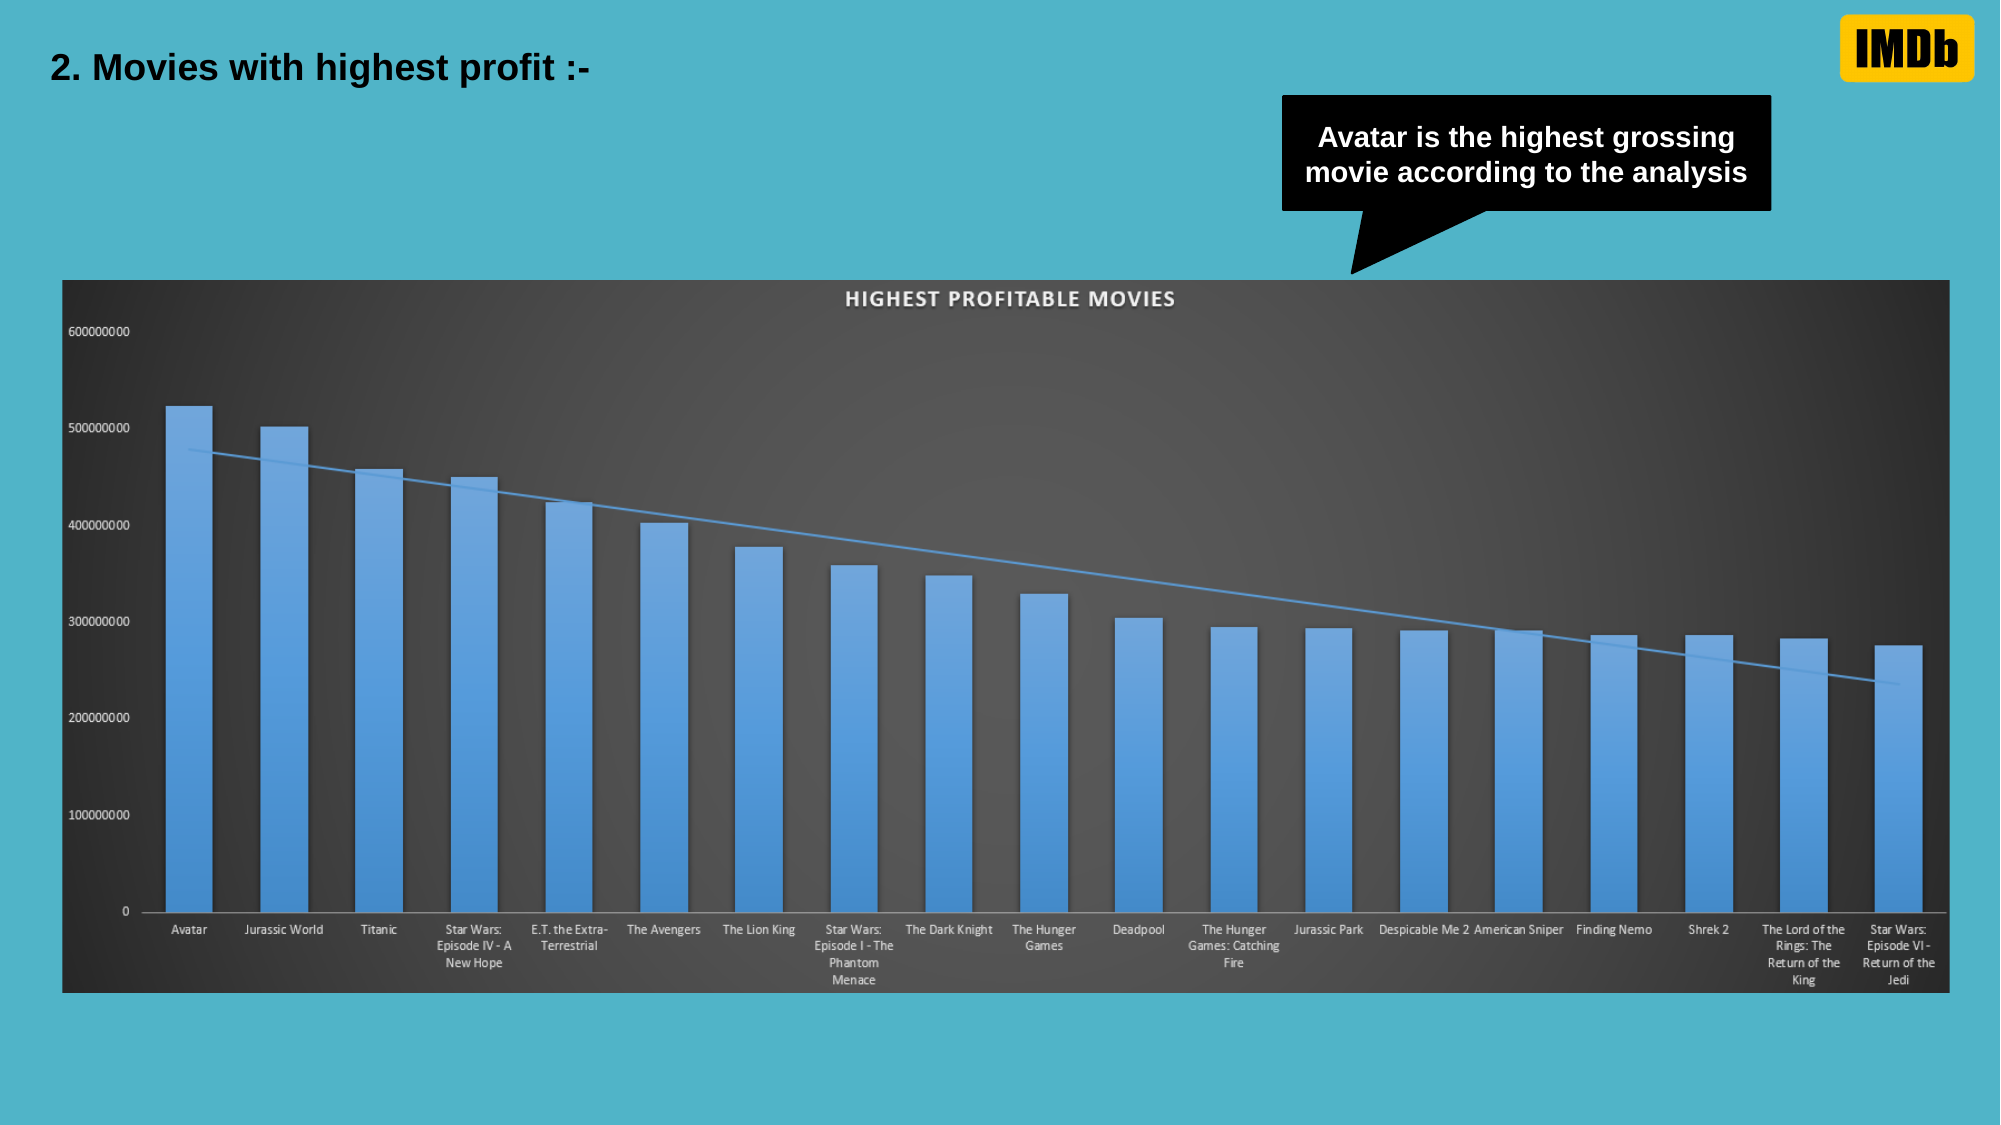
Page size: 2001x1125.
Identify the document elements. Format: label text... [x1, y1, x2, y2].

text_box 2. Movies with highest profit :- [35, 35, 652, 96]
picture [62, 280, 1950, 993]
picture [1827, 0, 1989, 99]
text_box Avatar is the highest grossing movie according to the analysis [1282, 95, 1772, 275]
